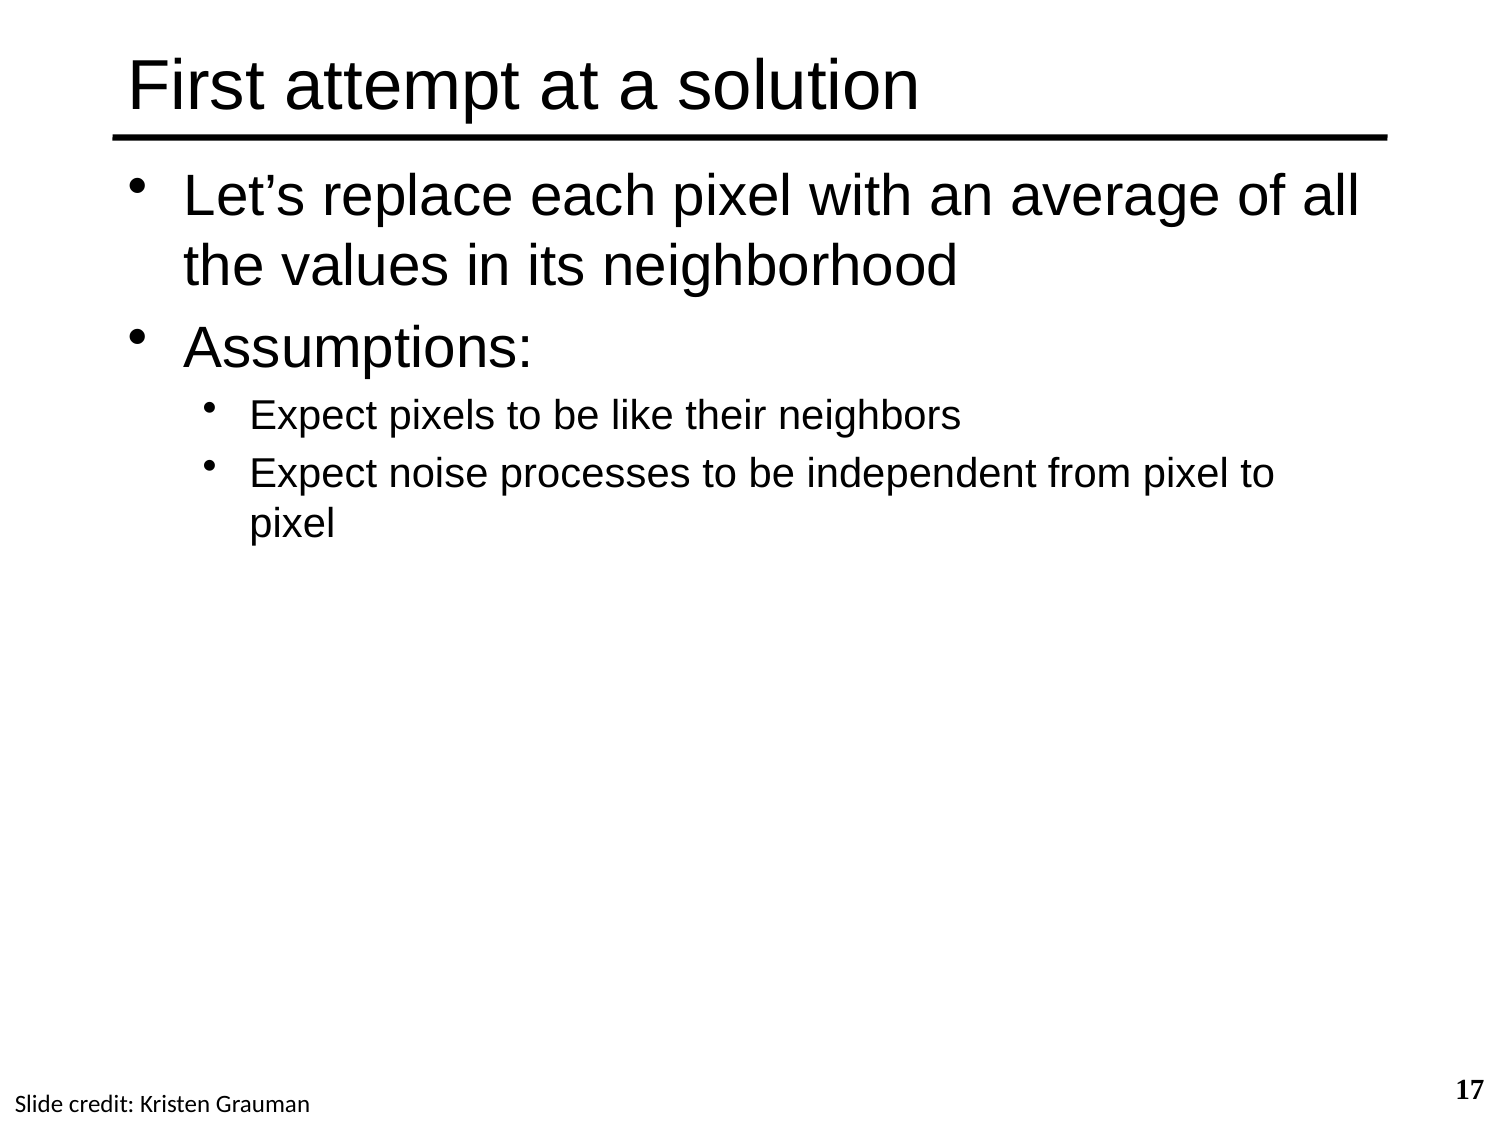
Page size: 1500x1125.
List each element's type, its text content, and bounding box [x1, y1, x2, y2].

slide_number 17 [1187, 1062, 1500, 1125]
text_box Slide credit: Kristen Grauman [0, 1079, 413, 1125]
title First attempt at a solution [112, 12, 1388, 149]
list Let’s replace each pixel with an average of all the values in its neighborhood Assumptions: Expect pixels to be like their neighbors Expect noise processes to be independent from pixel to pixel [112, 149, 1388, 1013]
